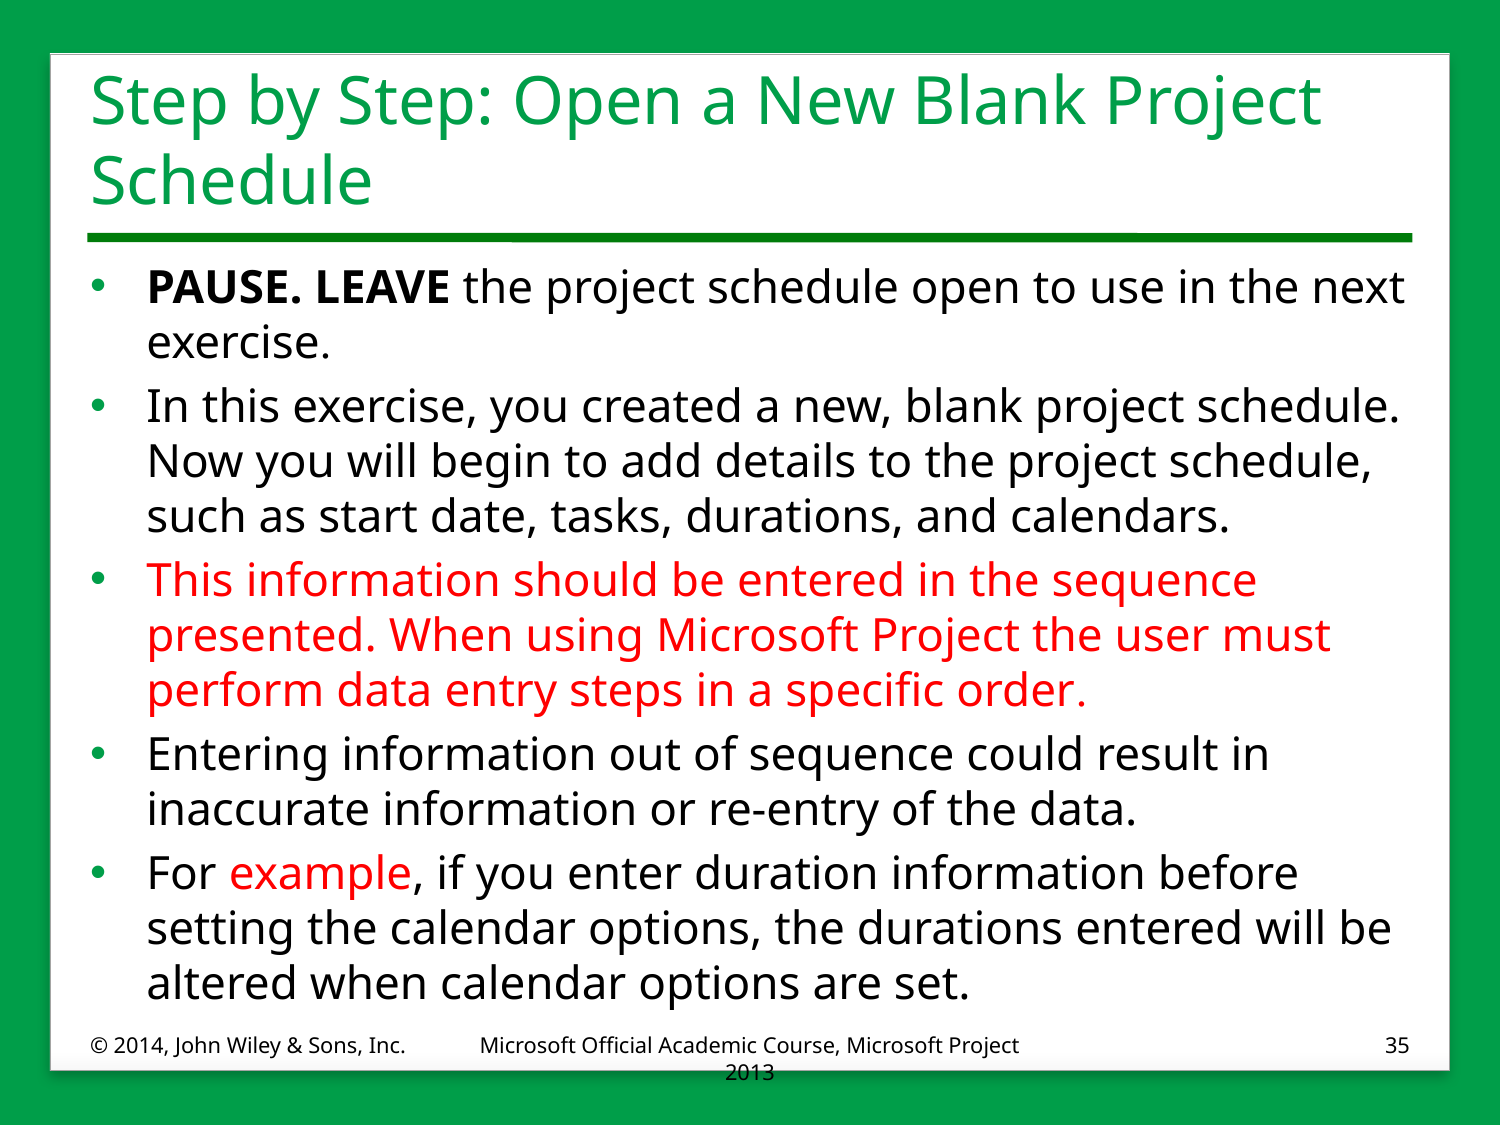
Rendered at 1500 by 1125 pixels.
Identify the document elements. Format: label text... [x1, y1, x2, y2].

footer Microsoft Official Academic Course, Microsoft Project 2013 [449, 1024, 1051, 1103]
slide_number 35 [1074, 1024, 1426, 1103]
list PAUSE. LEAVE the project schedule open to use in the next exercise. In this exercise, you created a new, blank project schedule. Now you will begin to add details to the project schedule, such as start date, tasks, durations, and calendars. This information should be entered in the sequence presented. When using Microsoft Project the user must perform data entry steps in a specific order. Entering information out of sequence could result in inaccurate information or re-entry of the data. For example, if you enter duration information before setting the calendar options, the durations entered will be altered when calendar options are set. [75, 249, 1425, 1063]
title Step by Step: Open a New Blank Project Schedule [74, 74, 1426, 226]
slide_number © 2014, John Wiley & Sons, Inc. [74, 1024, 426, 1103]
